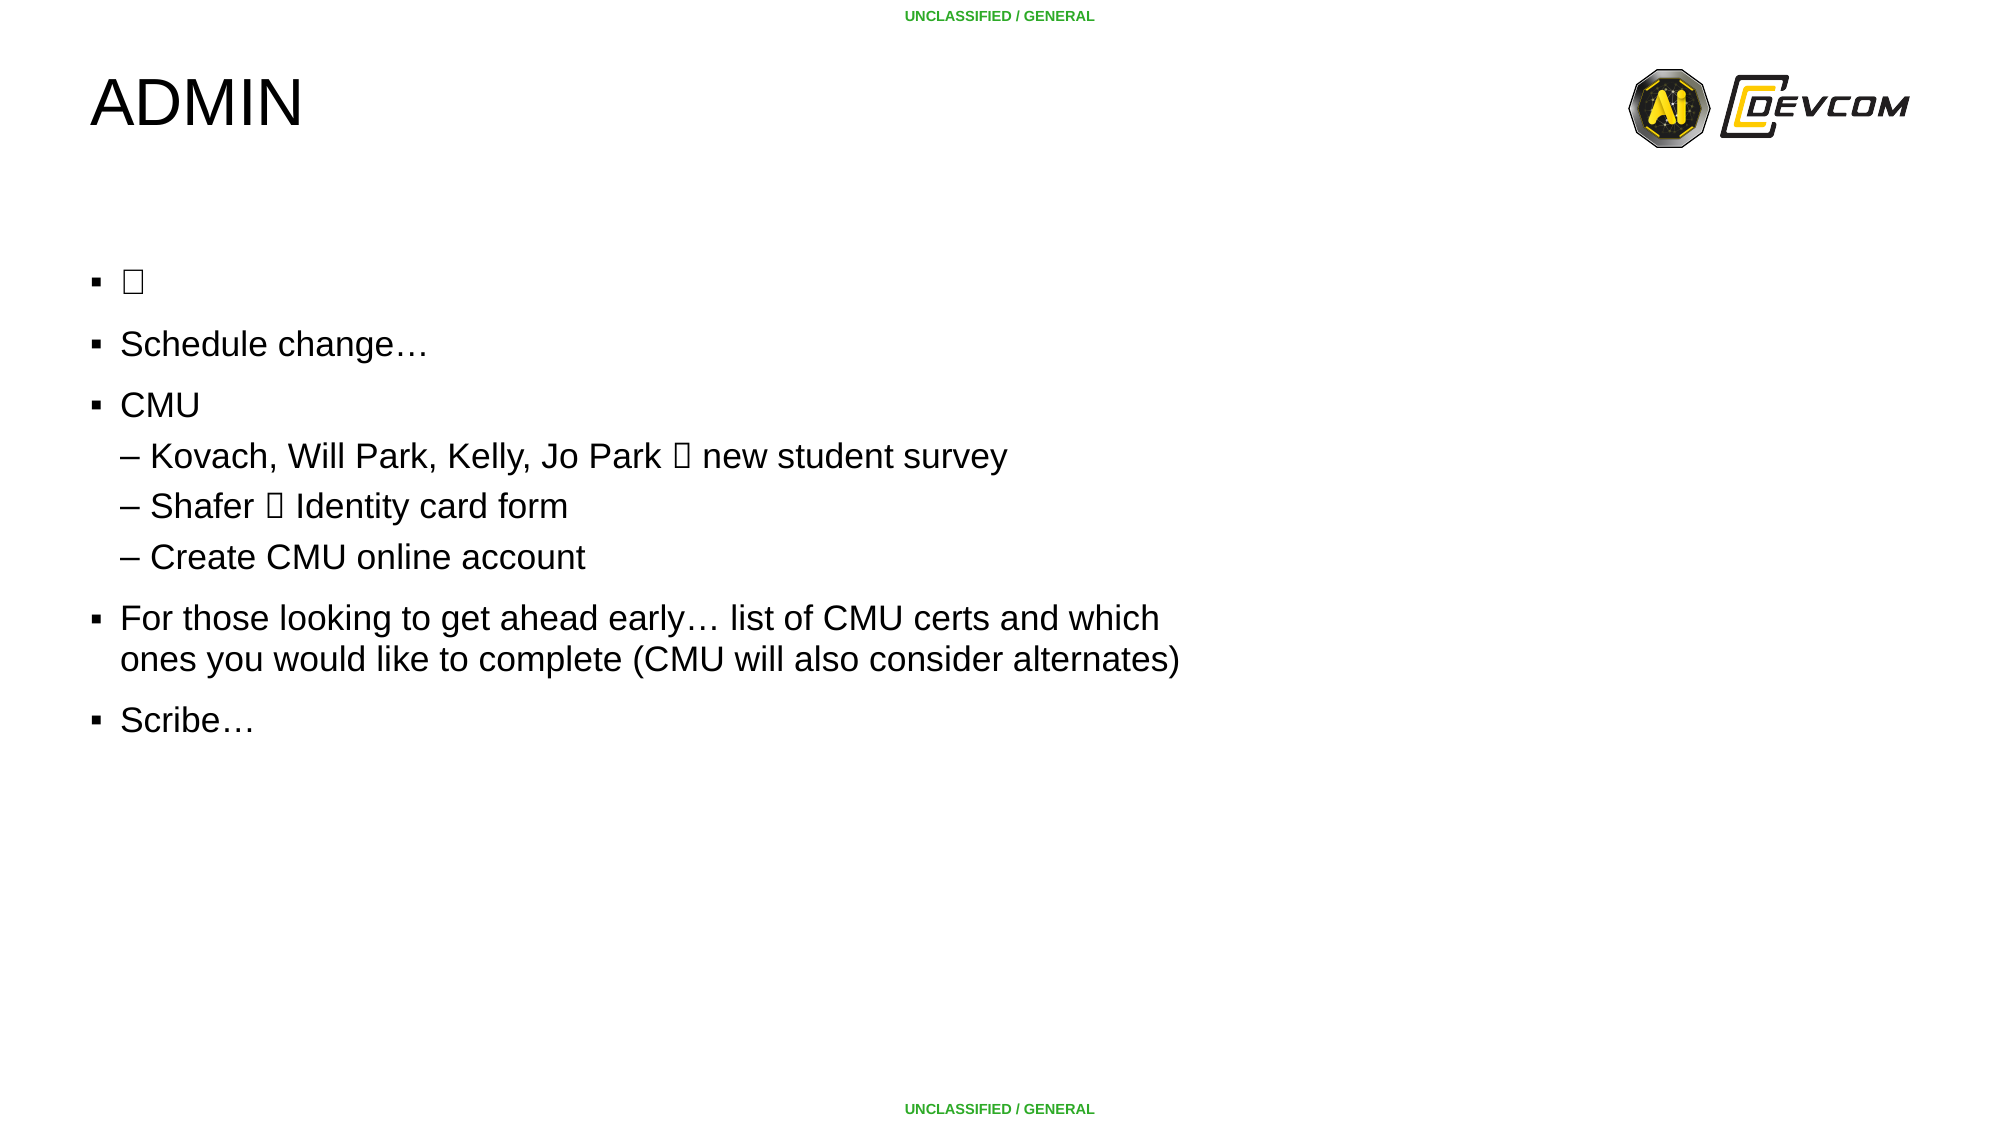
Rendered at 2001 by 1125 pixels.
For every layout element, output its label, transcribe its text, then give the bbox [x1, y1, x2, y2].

title Admin [90, 67, 1441, 218]
picture [1628, 67, 1910, 148]
list 🍩 Schedule change… CMU Kovach, Will Park, Kelly, Jo Park  new student survey Shafer  Identity card form Create CMU online account For those looking to get ahead early… list of CMU certs and which ones you would like to complete (CMU will also consider alternates) Scribe… [90, 262, 1205, 1013]
